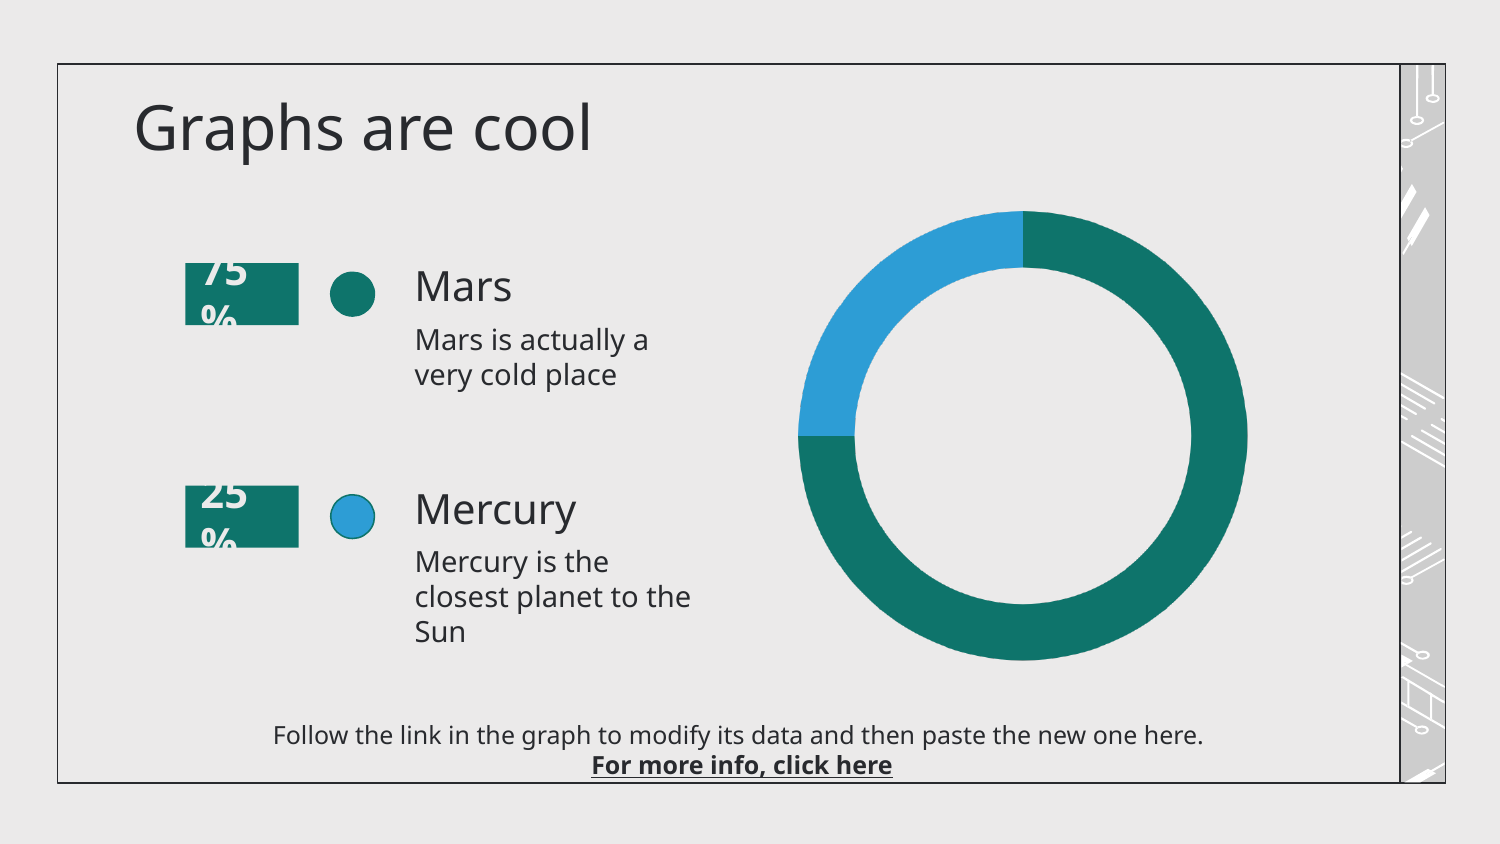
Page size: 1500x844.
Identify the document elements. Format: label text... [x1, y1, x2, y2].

text_box [330, 272, 375, 317]
text_box Mercury [399, 485, 724, 548]
text_box Follow the link in the graph to modify its data and then paste the new one here. For more info, click here [110, 704, 1375, 752]
picture [759, 186, 1286, 685]
text_box Mercury is the closest planet to the Sun [399, 548, 724, 609]
text_box [330, 494, 375, 539]
text_box 25% [185, 485, 299, 548]
title Graphs are cool [118, 72, 1382, 167]
text_box Mars [399, 263, 724, 326]
text_box 75% [185, 263, 299, 326]
text_box Mars is actually a very cold place [399, 326, 724, 386]
